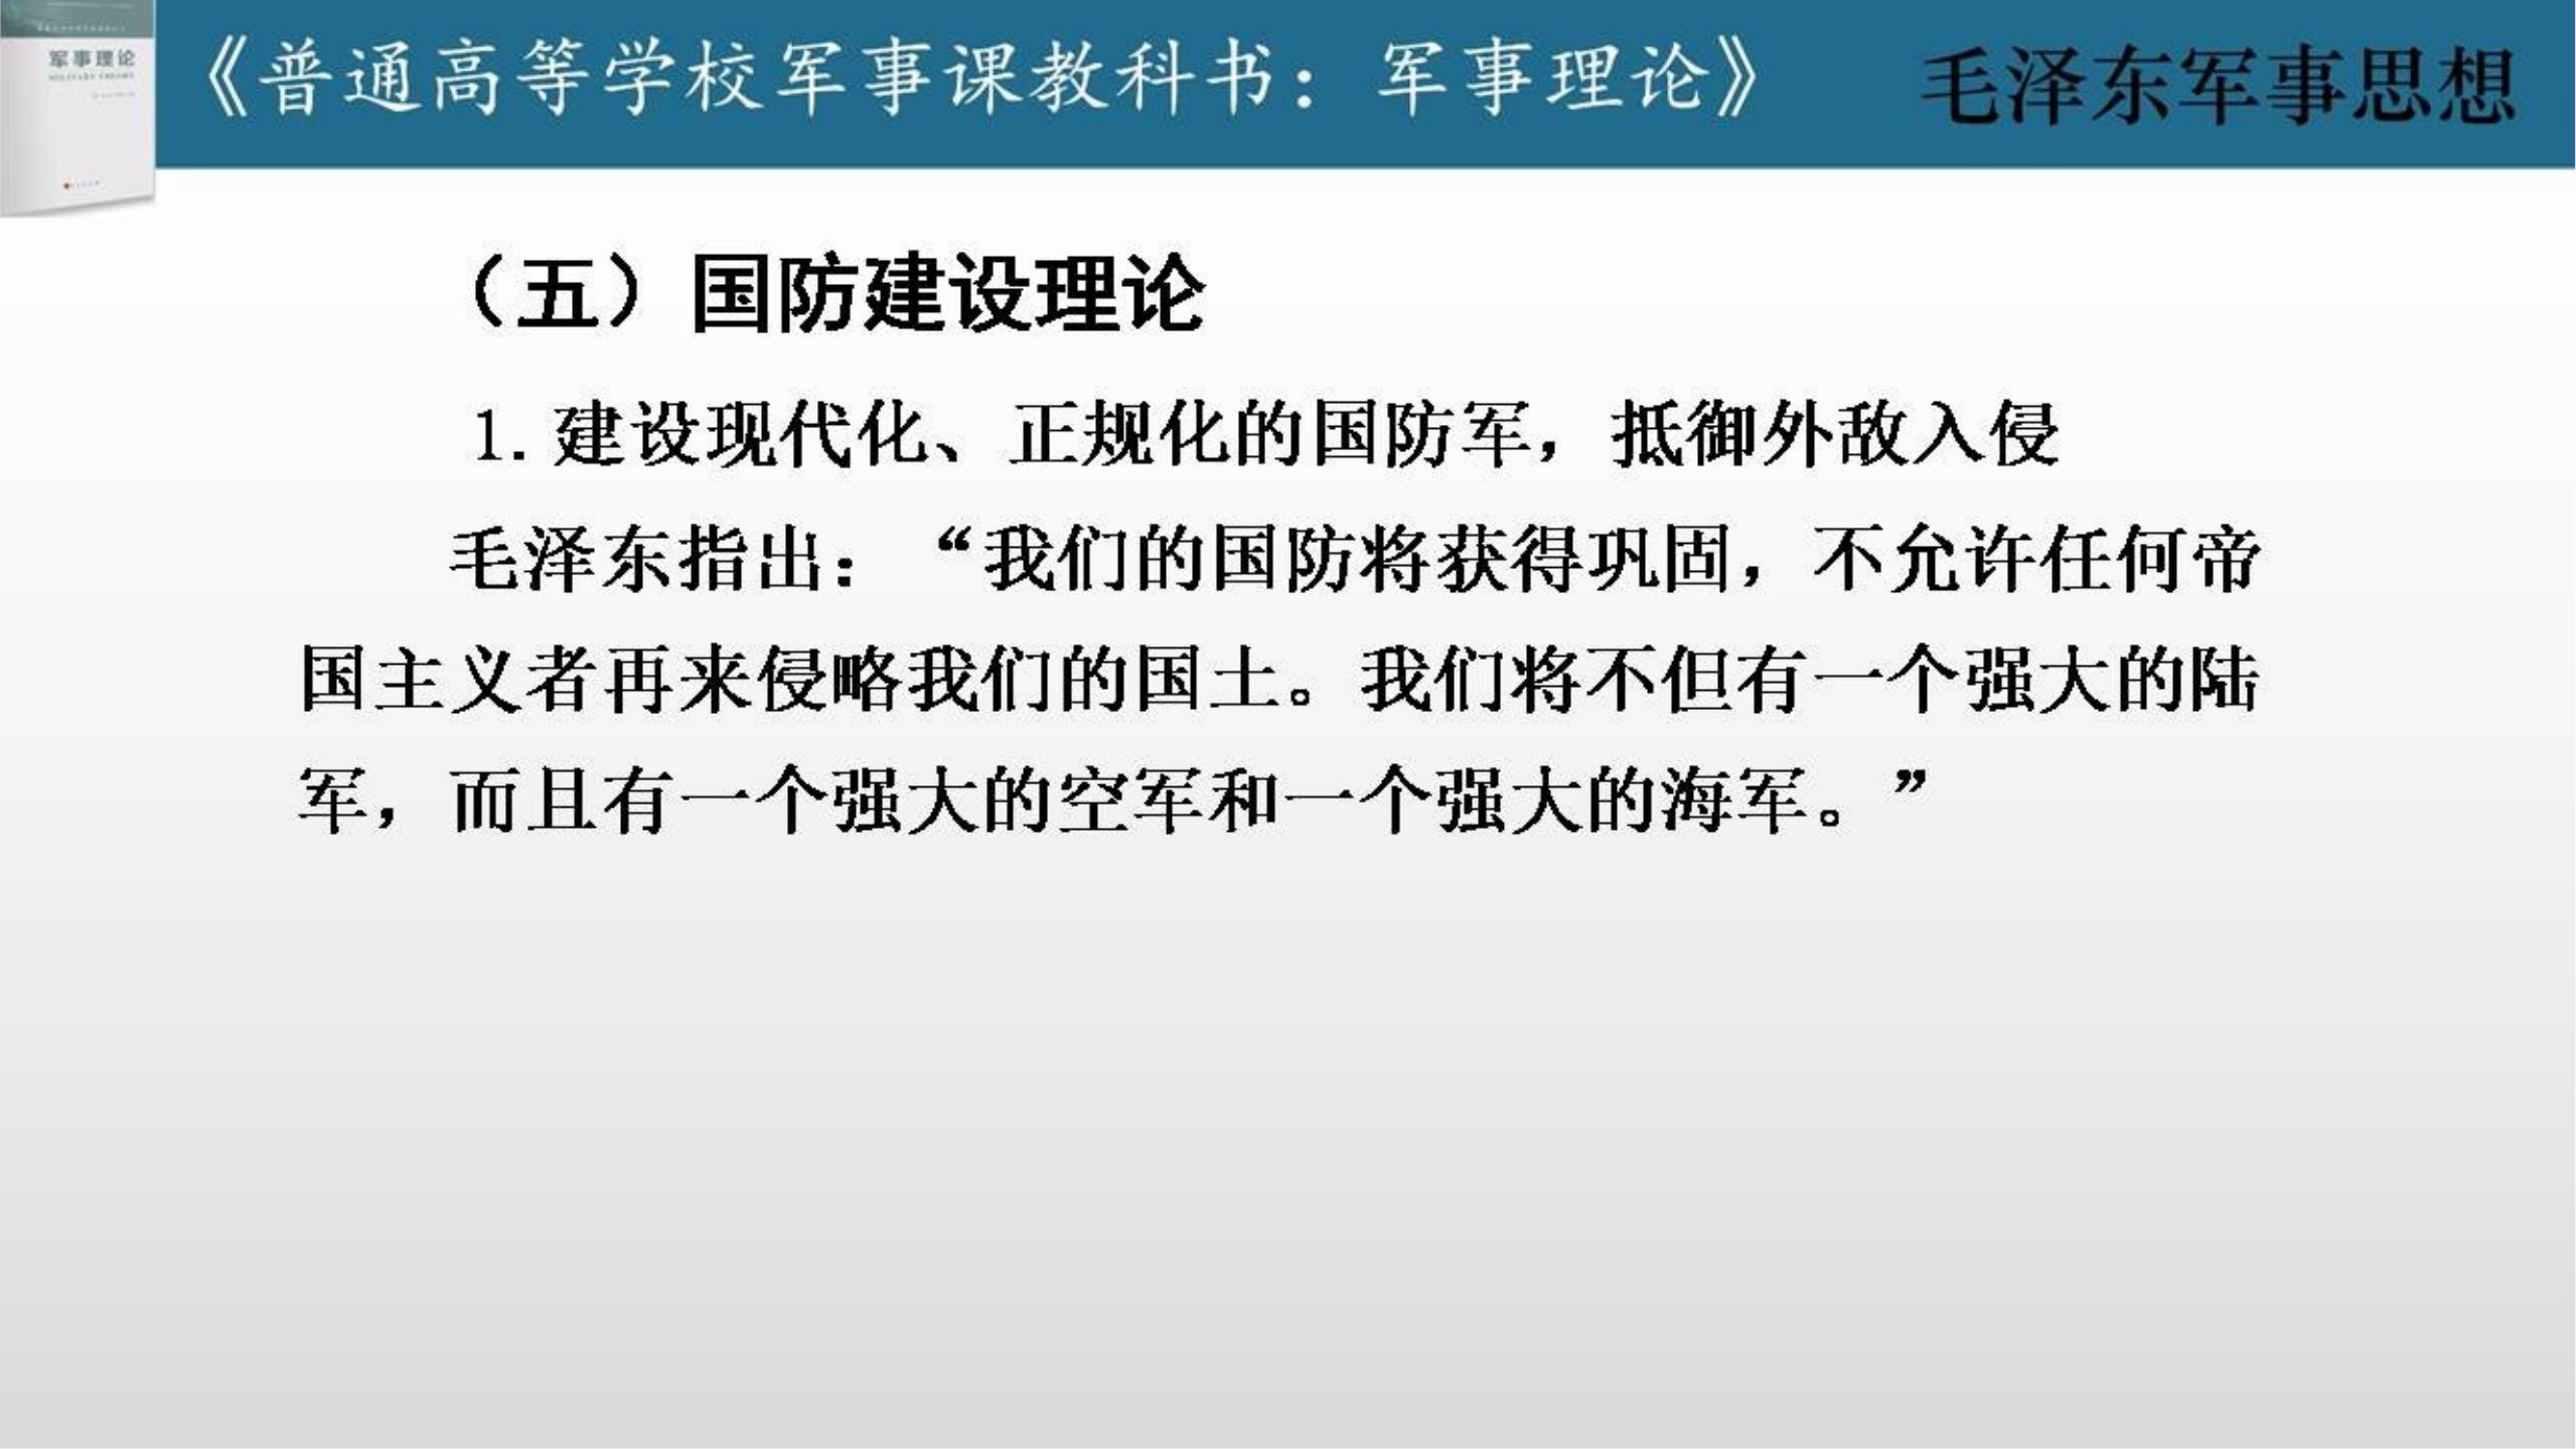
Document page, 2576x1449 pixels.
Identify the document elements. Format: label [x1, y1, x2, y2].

text_box [0, 0, 2576, 1449]
